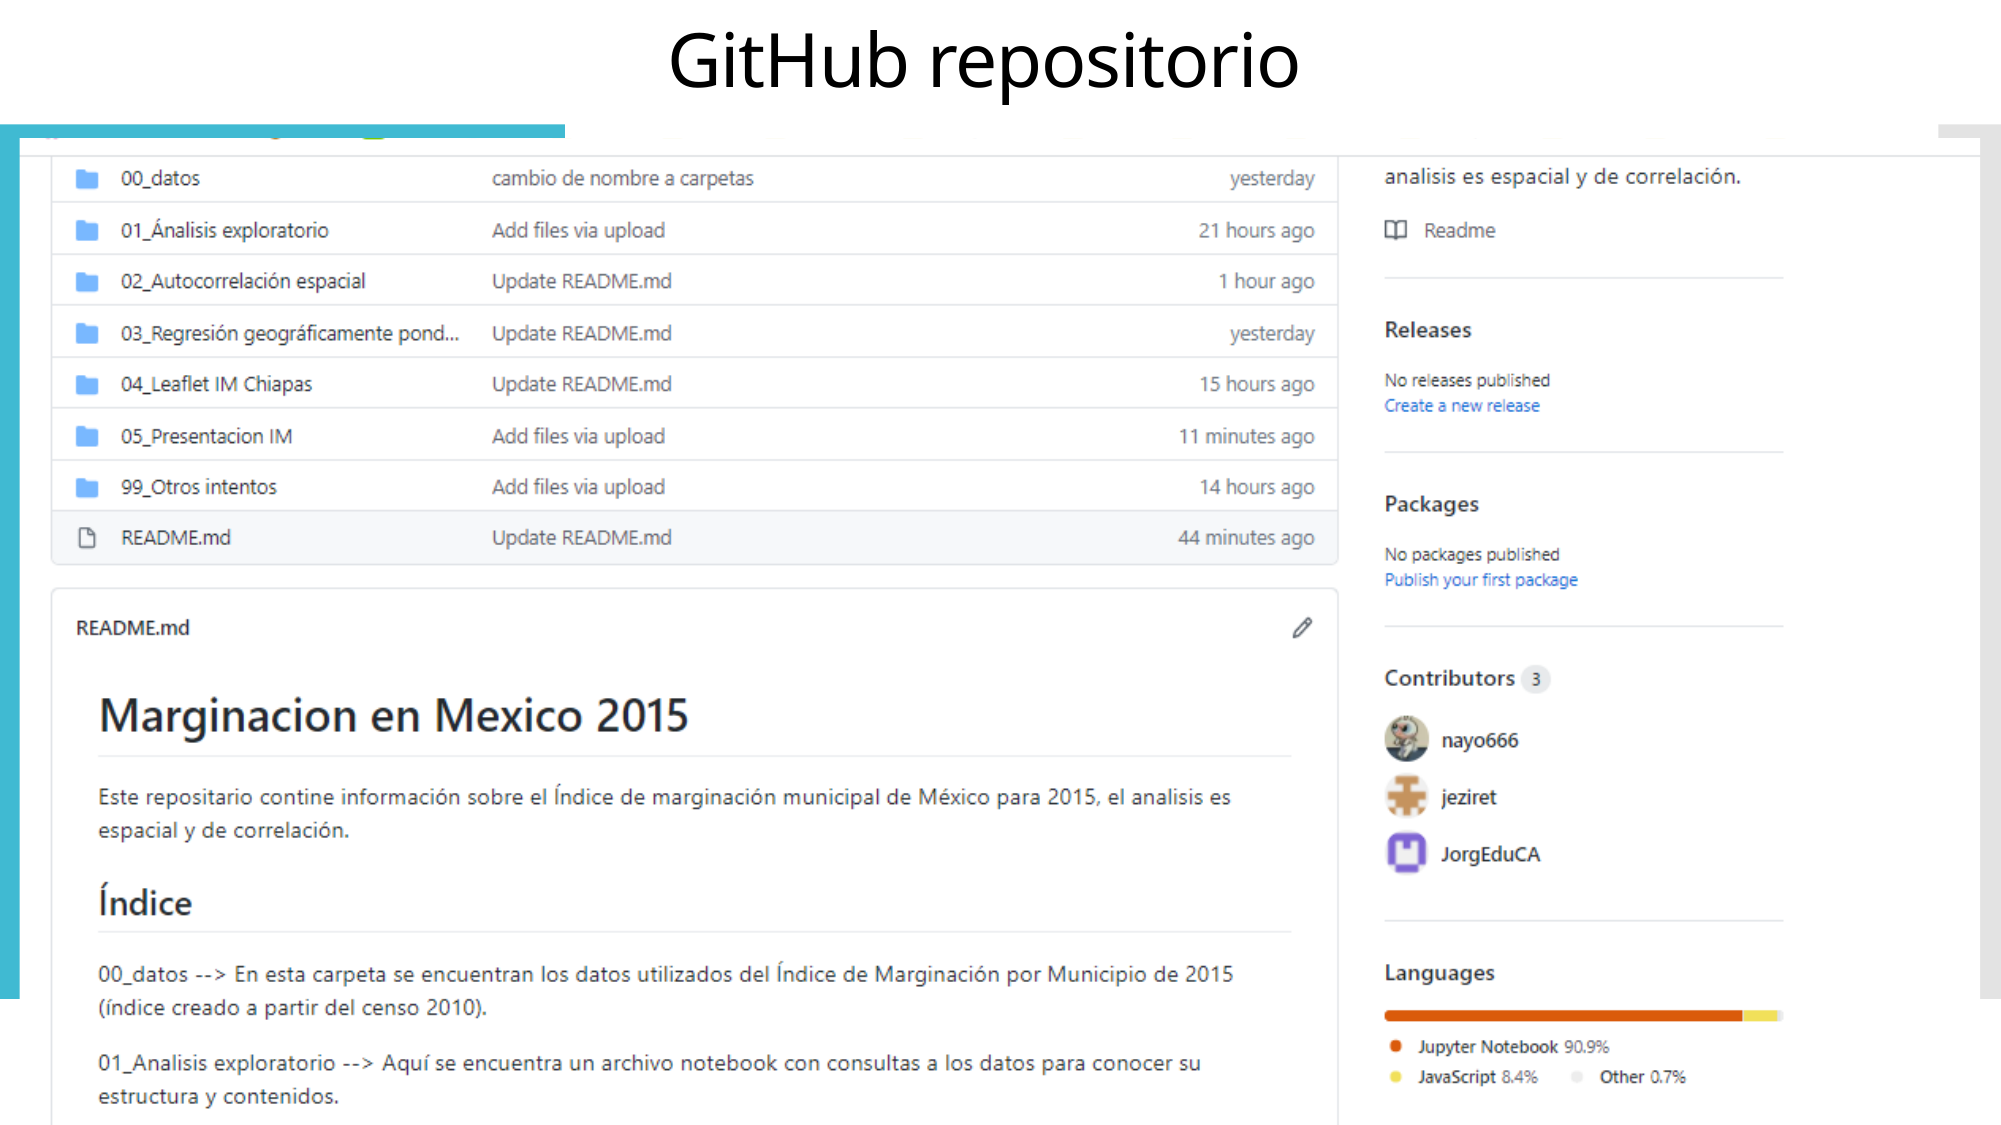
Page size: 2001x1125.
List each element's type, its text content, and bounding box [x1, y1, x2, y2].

title GitHub repositorio [652, 0, 1348, 126]
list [19, 137, 1981, 1125]
